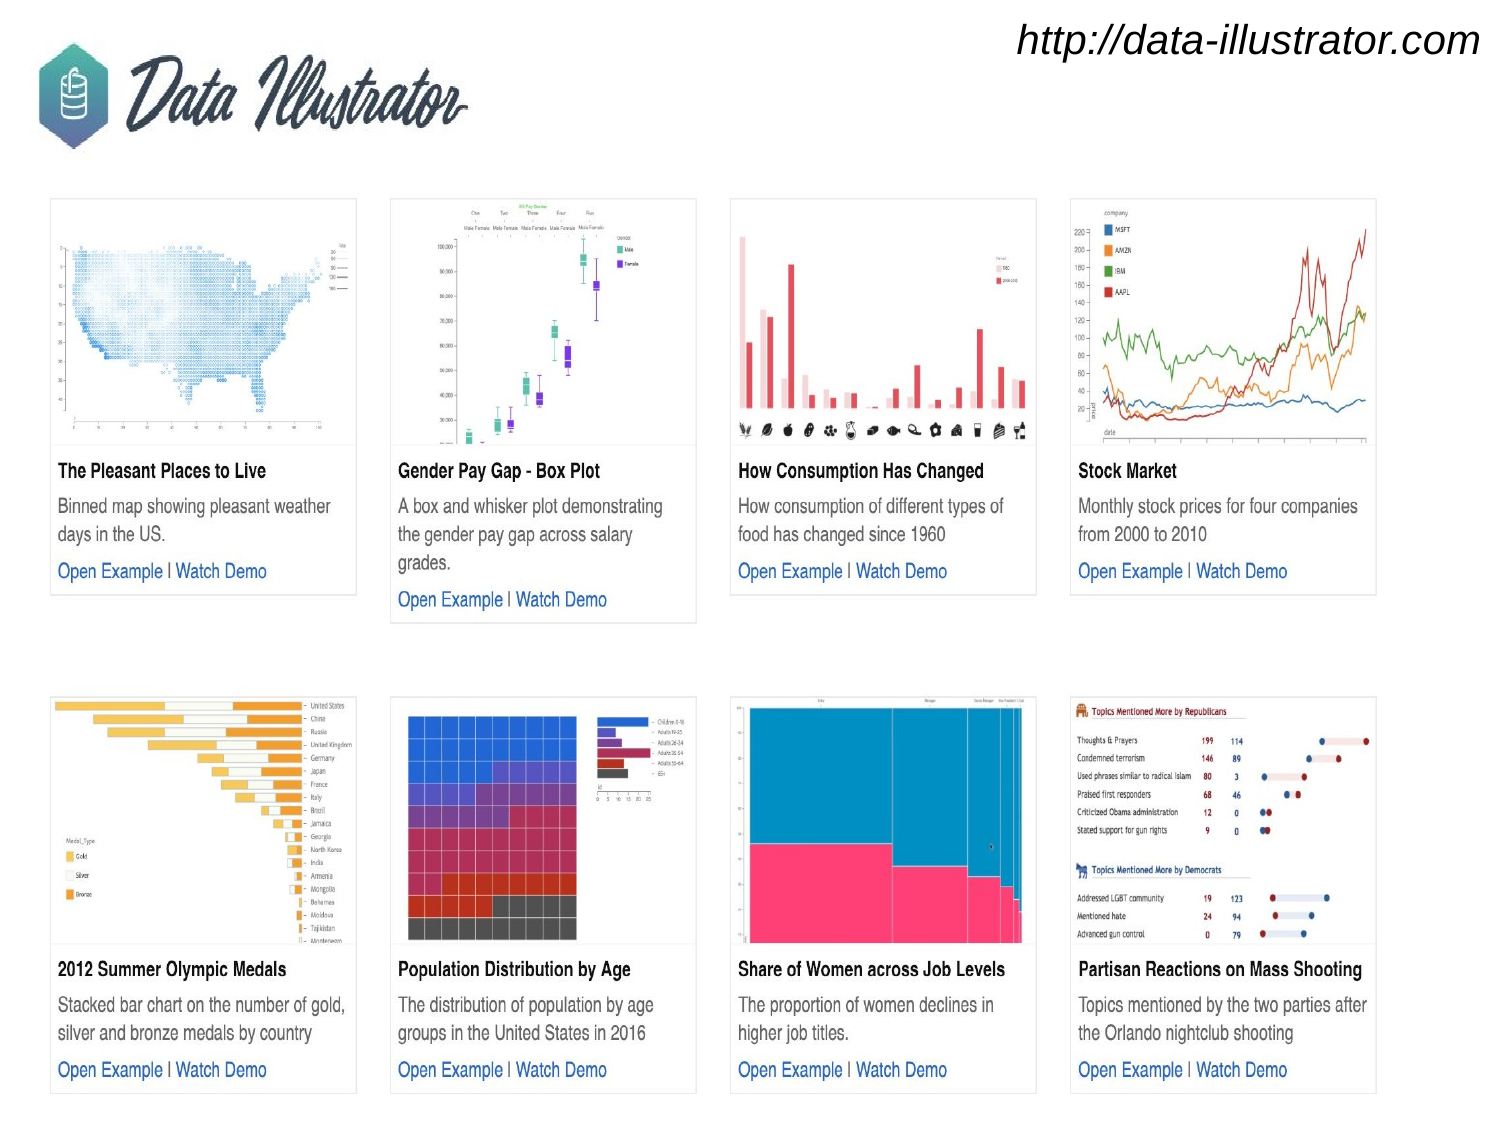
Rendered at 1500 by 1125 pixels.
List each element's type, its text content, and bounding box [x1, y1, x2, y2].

picture [47, 192, 1379, 1094]
title http://data-illustrator.com [1014, 10, 1489, 201]
picture [30, 39, 480, 167]
